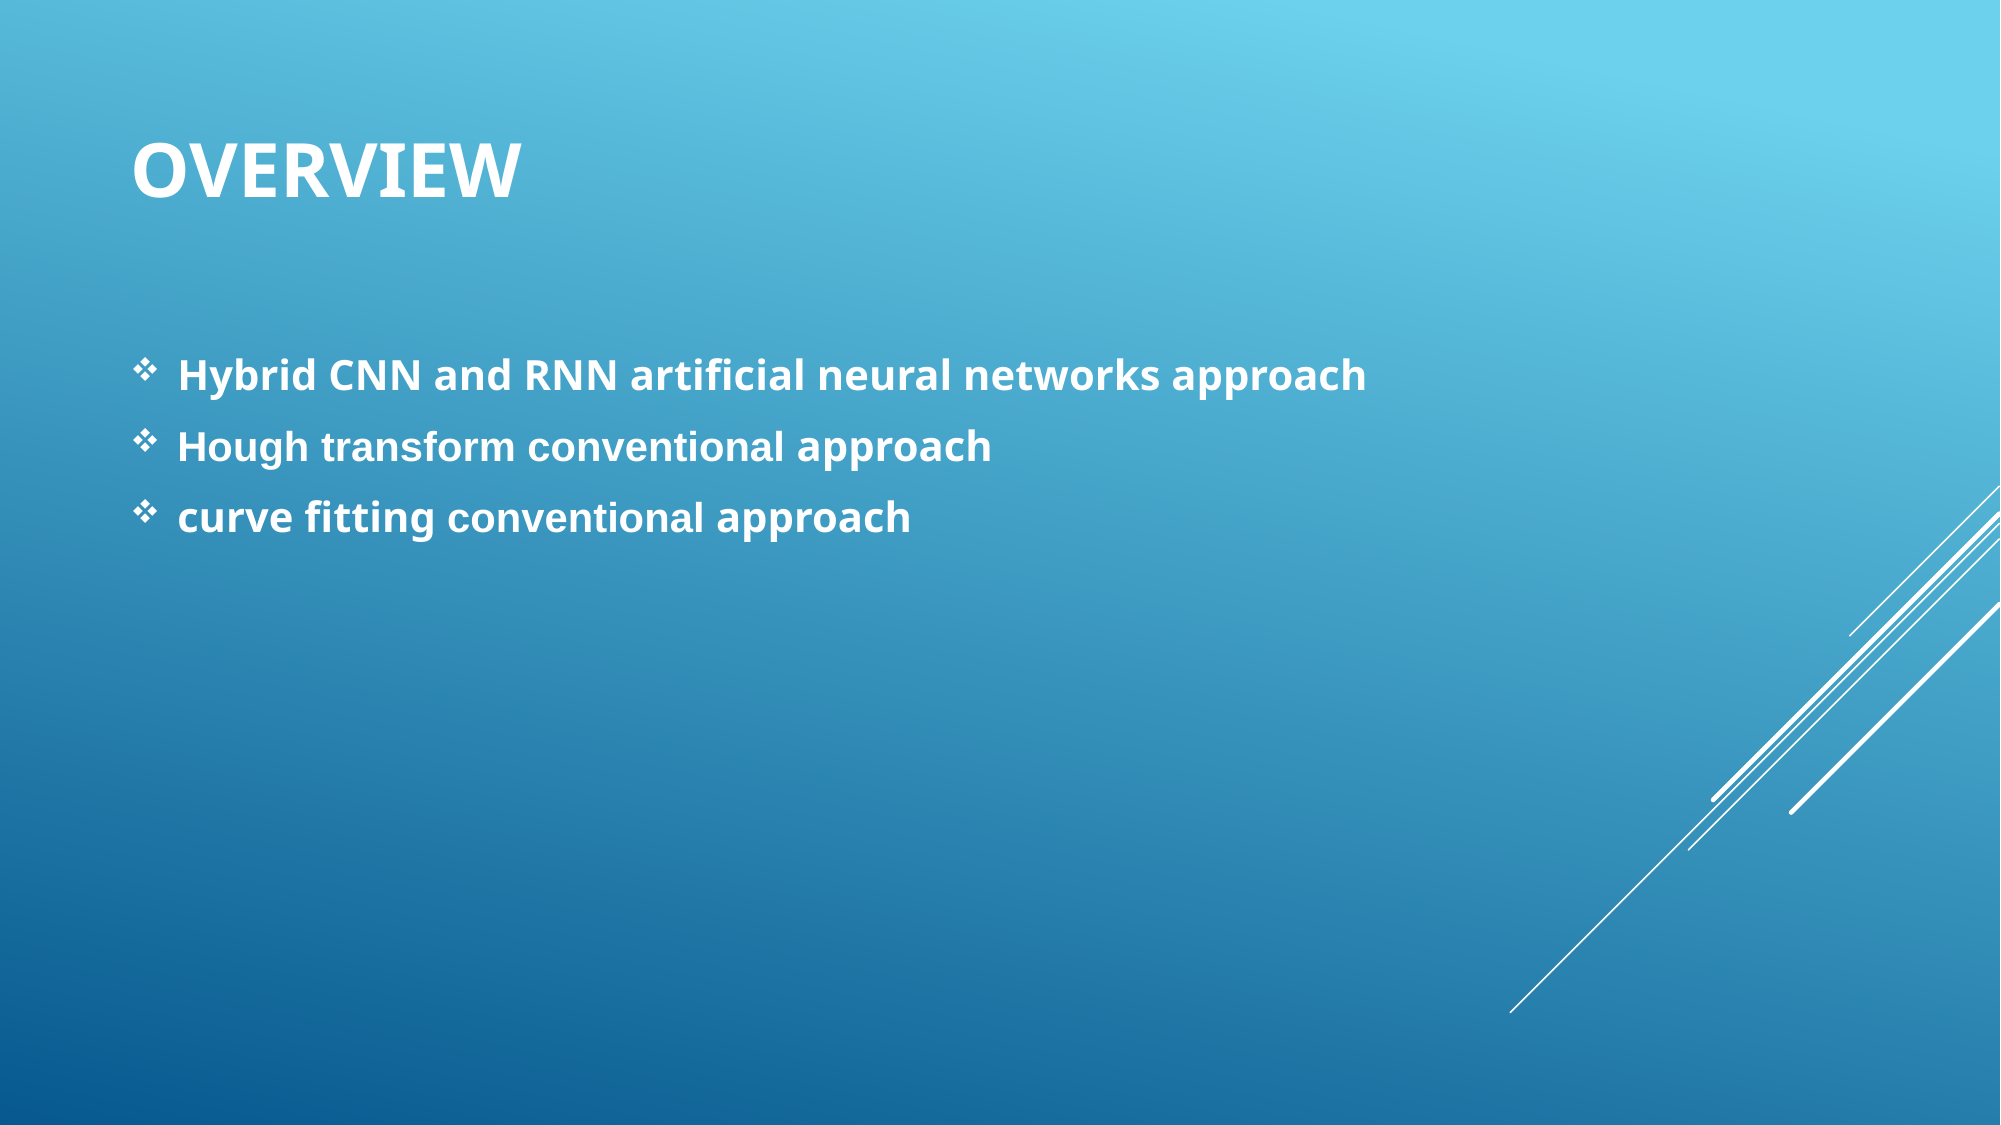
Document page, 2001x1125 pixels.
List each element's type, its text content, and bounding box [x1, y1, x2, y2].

list Hybrid CNN and RNN artificial neural networks approach Hough transform conventional approach curve fitting conventional approach [115, 341, 1610, 859]
title overview [115, 44, 1516, 292]
